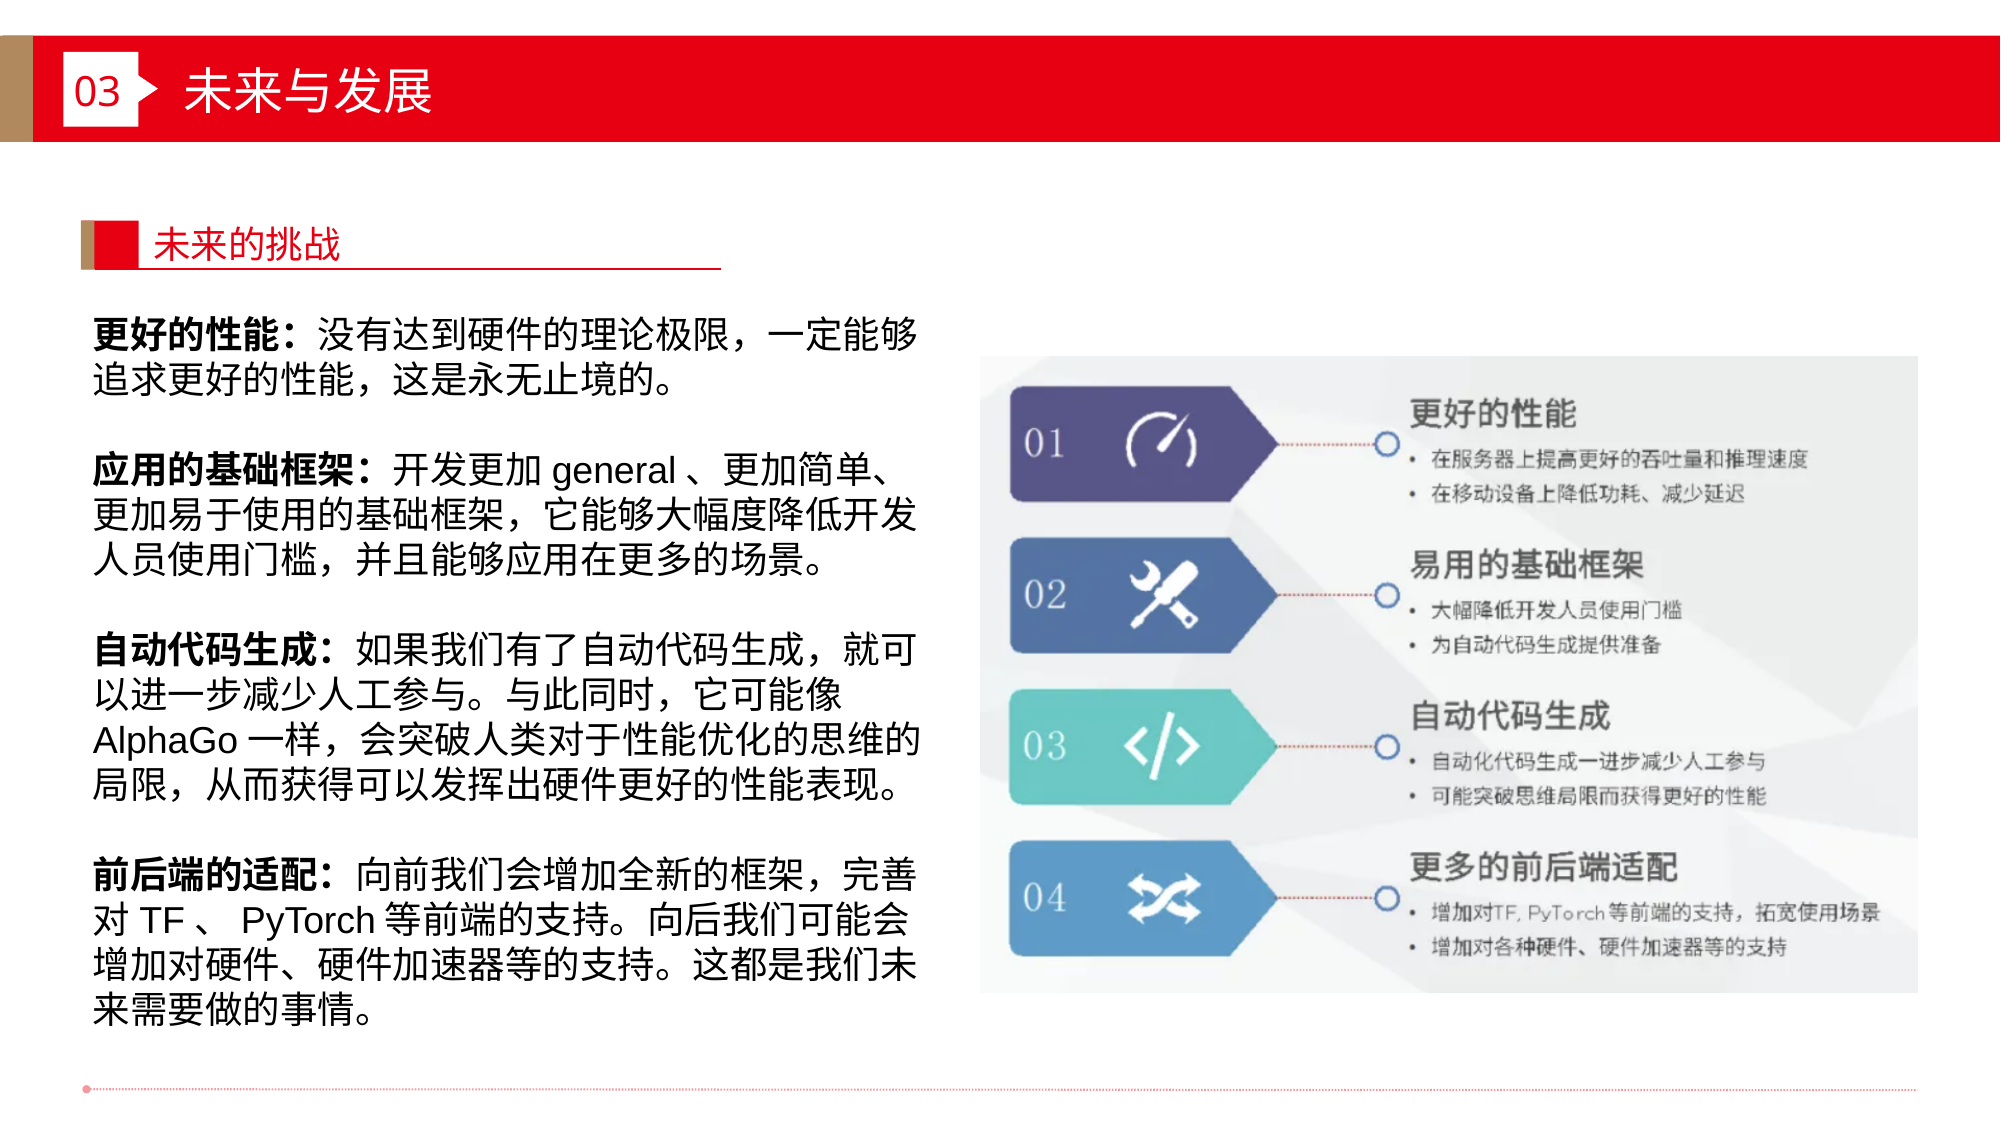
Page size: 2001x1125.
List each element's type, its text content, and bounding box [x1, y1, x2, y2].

picture [979, 356, 1918, 993]
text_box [0, 35, 2000, 142]
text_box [80, 213, 721, 274]
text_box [85, 1052, 1918, 1098]
text_box 更好的性能：没有达到硬件的理论极限，一定能够追求更好的性能，这是永无止境的。 应用的基础框架：开发更加general、更加简单、更加易于使用的基础框架，它能够大幅度降低开发人员使用门槛，并且能够应用在更多的场景。 自动代码生成：如果我们有了自动代码生成，就可以进一步减少人工参与。与此同时，它可能像AlphaGo一样，会突破人类对于性能优化的思维的局限，从而获得可以发挥出硬件更好的性能表现。 前后端的适配：向前我们会增加全新的框架，完善对TF、PyTorch等前端的支持。向后我们可能会增加对硬件、硬件加速器等的支持。这都是我们未来需要做的事情。 [78, 303, 948, 1038]
